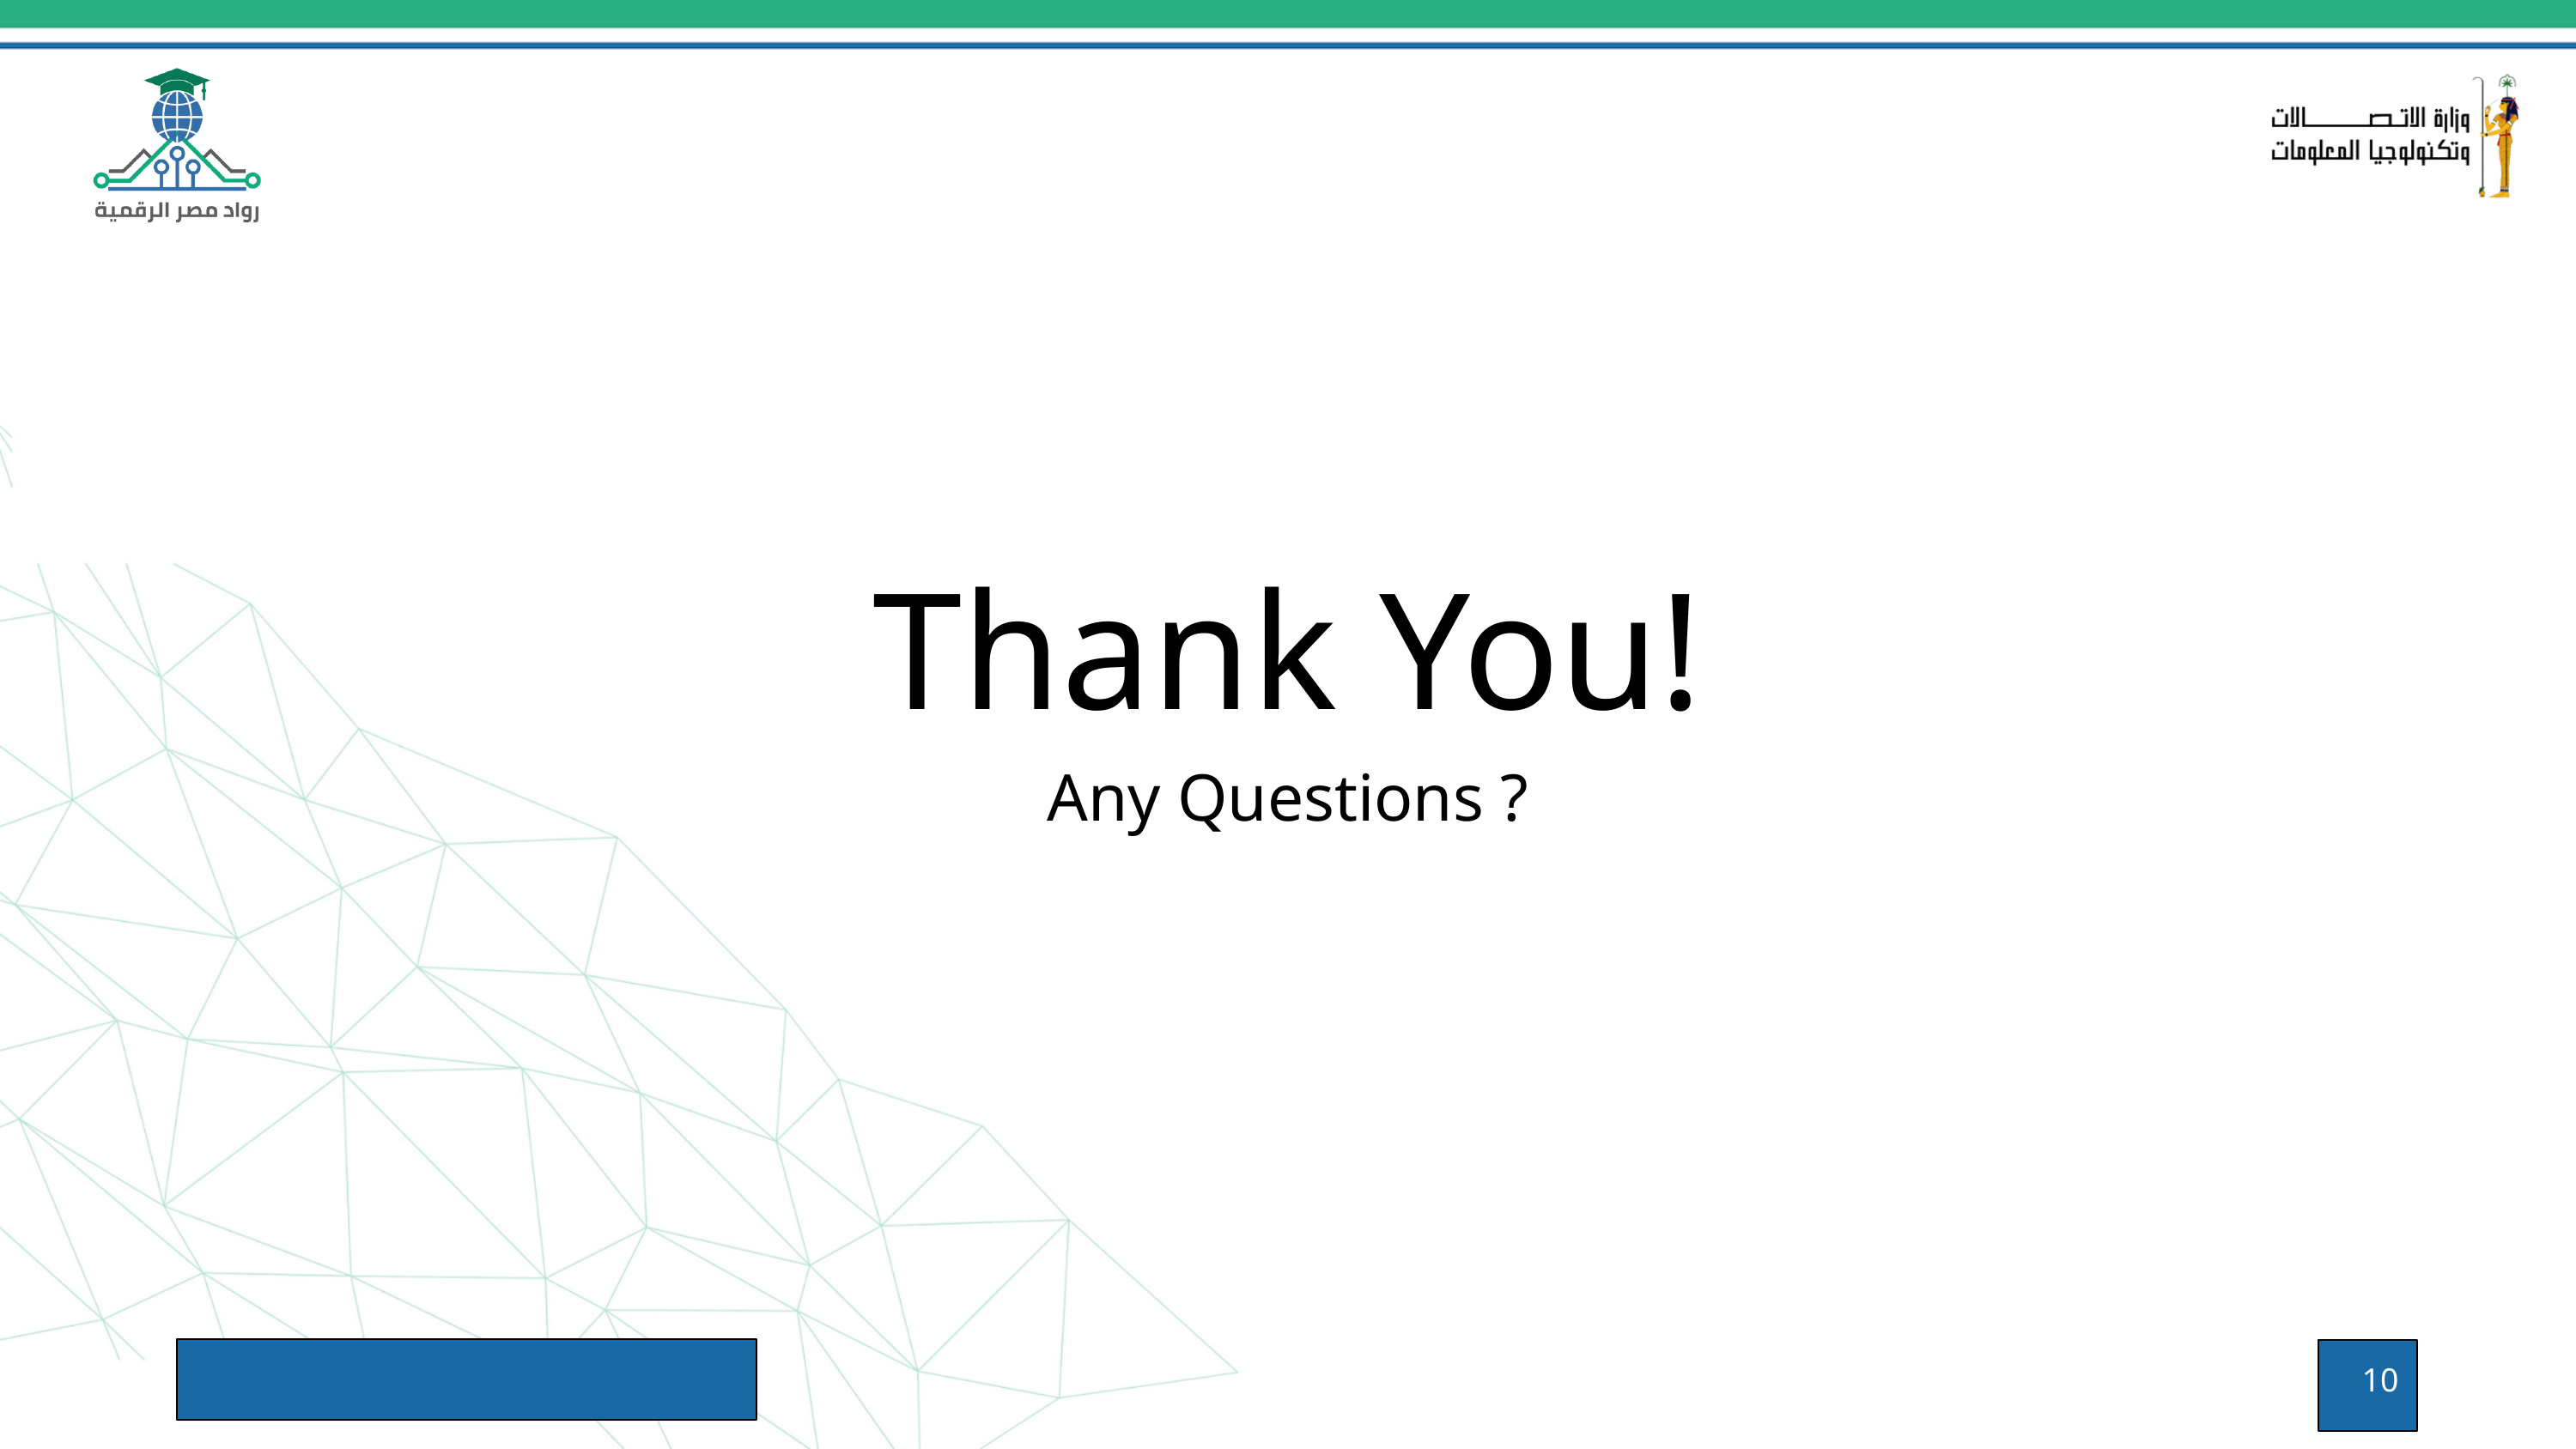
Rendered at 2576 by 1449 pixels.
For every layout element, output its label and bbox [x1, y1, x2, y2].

text_box [2263, 69, 2535, 205]
text_box [0, 0, 2576, 1449]
text_box [1819, 1342, 2399, 1421]
text_box [2318, 1339, 2418, 1432]
text_box [176, 1338, 757, 1421]
text_box [321, 236, 2255, 742]
text_box [19, 0, 335, 294]
